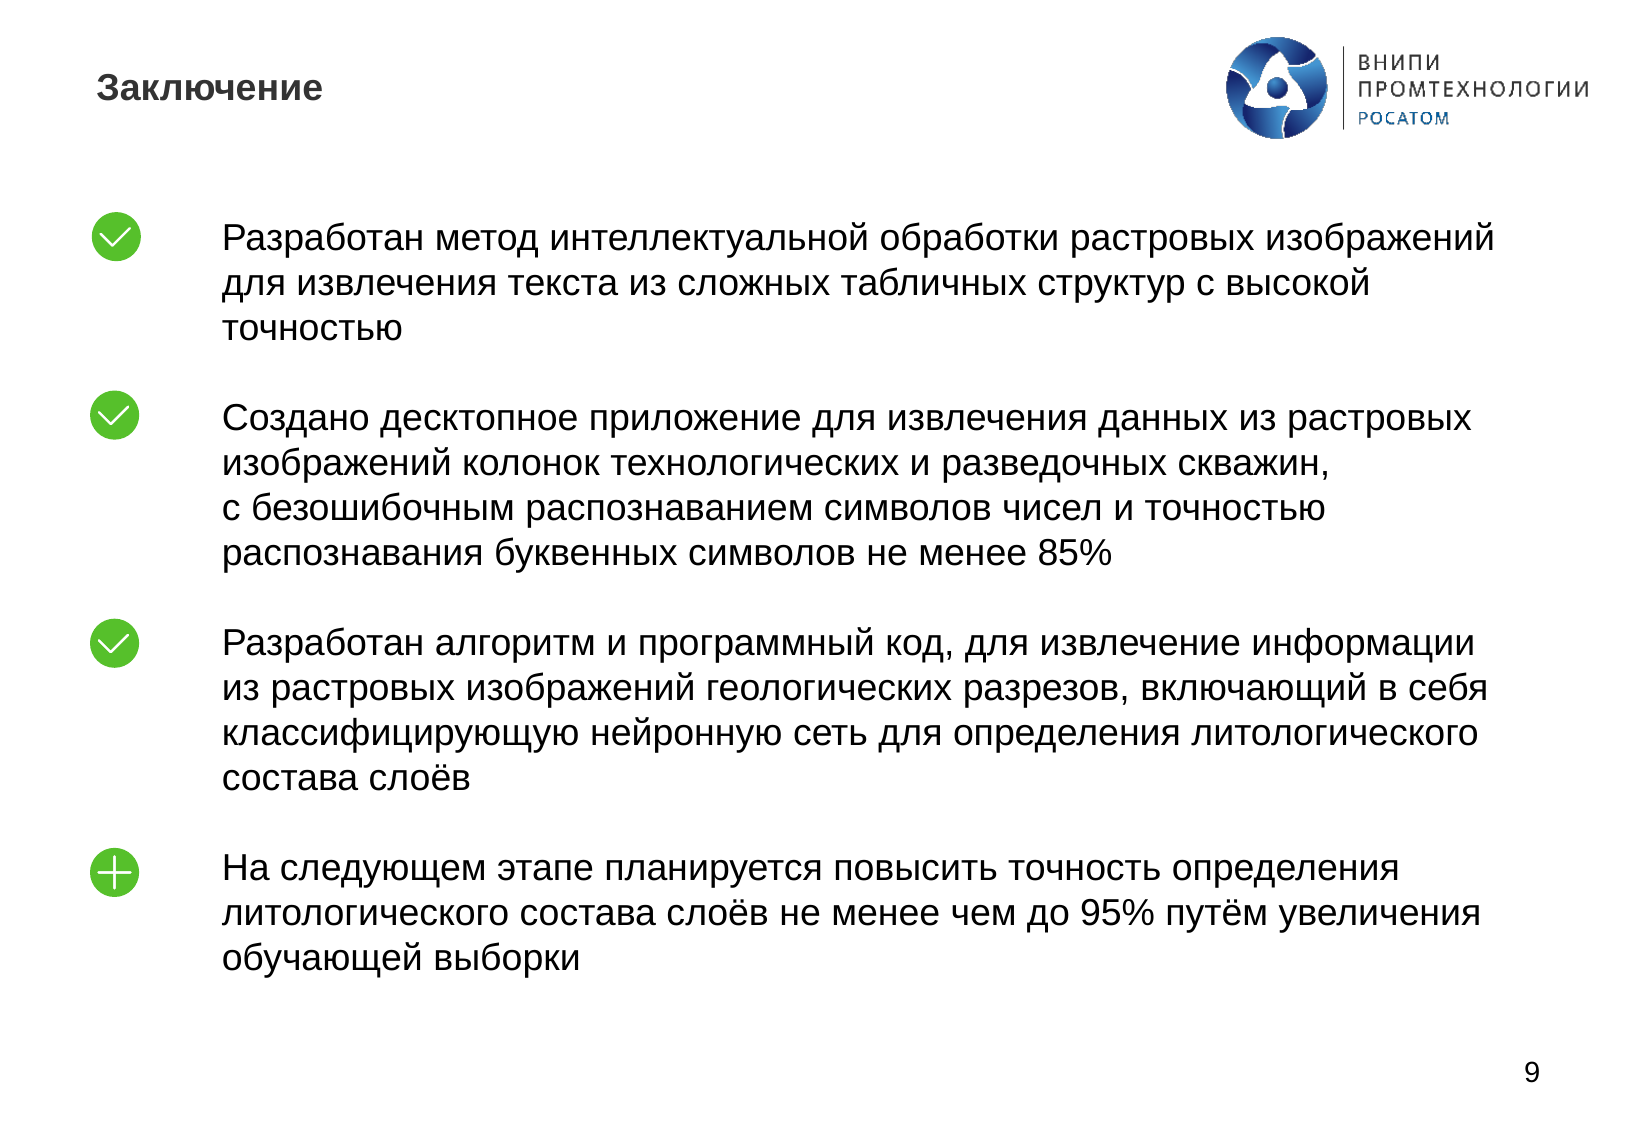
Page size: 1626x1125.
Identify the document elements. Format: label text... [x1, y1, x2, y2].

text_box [85, 613, 145, 673]
text_box Заключение [96, 49, 1211, 121]
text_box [85, 385, 145, 445]
text_box Разработан метод интеллектуальной обработки растровых изображений для извлечения текста из сложных табличных структур с высокой точностью Создано десктопное приложение для извлечения данных из растровых изображений колонок технологических и разведочных скважин, с безошибочным распознаванием символов чисел и точностью распознавания буквенных символов не менее 85% Разработан алгоритм и программный код, для извлечение информации из растровых изображений геологических разрезов, включающий в себя классифицирующую нейронную сеть для определения литологического состава слоёв На следующем этапе планируется повысить точность определения литологического состава слоёв не менее чем до 95% путём увеличения обучающей выборки [207, 205, 1528, 855]
picture [1214, 30, 1600, 148]
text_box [85, 843, 145, 903]
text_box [86, 207, 146, 267]
text_box 9 [1509, 1045, 1572, 1105]
